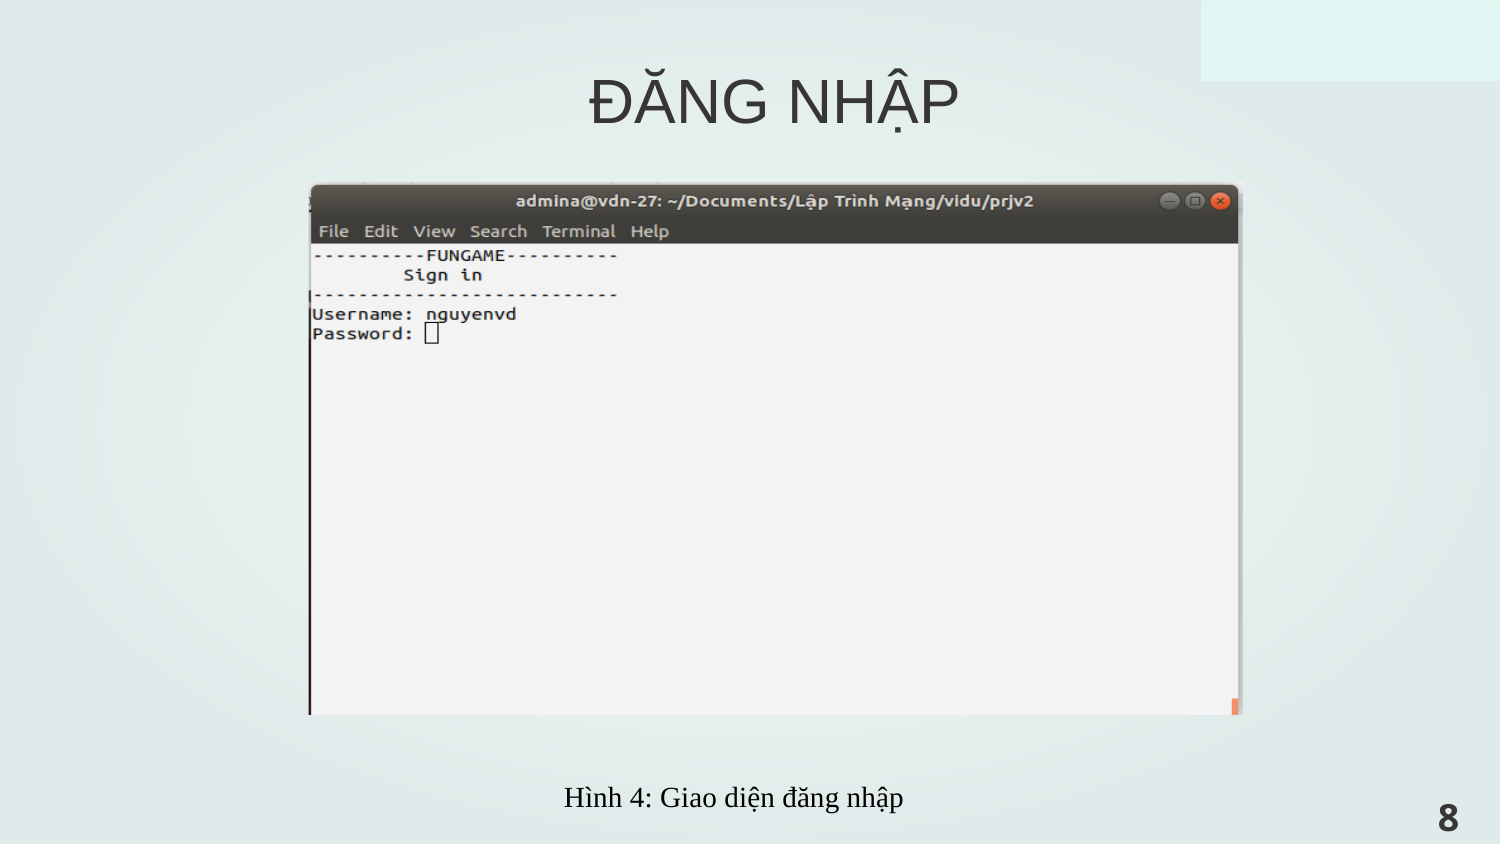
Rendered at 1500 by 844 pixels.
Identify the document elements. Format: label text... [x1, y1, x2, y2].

picture [0, 0, 1500, 844]
title ĐĂNG NHẬP [310, 46, 1241, 150]
slide_number ‹#› [1403, 779, 1494, 844]
text_box Hình 4: Giao diện đăng nhập [389, 758, 1080, 799]
